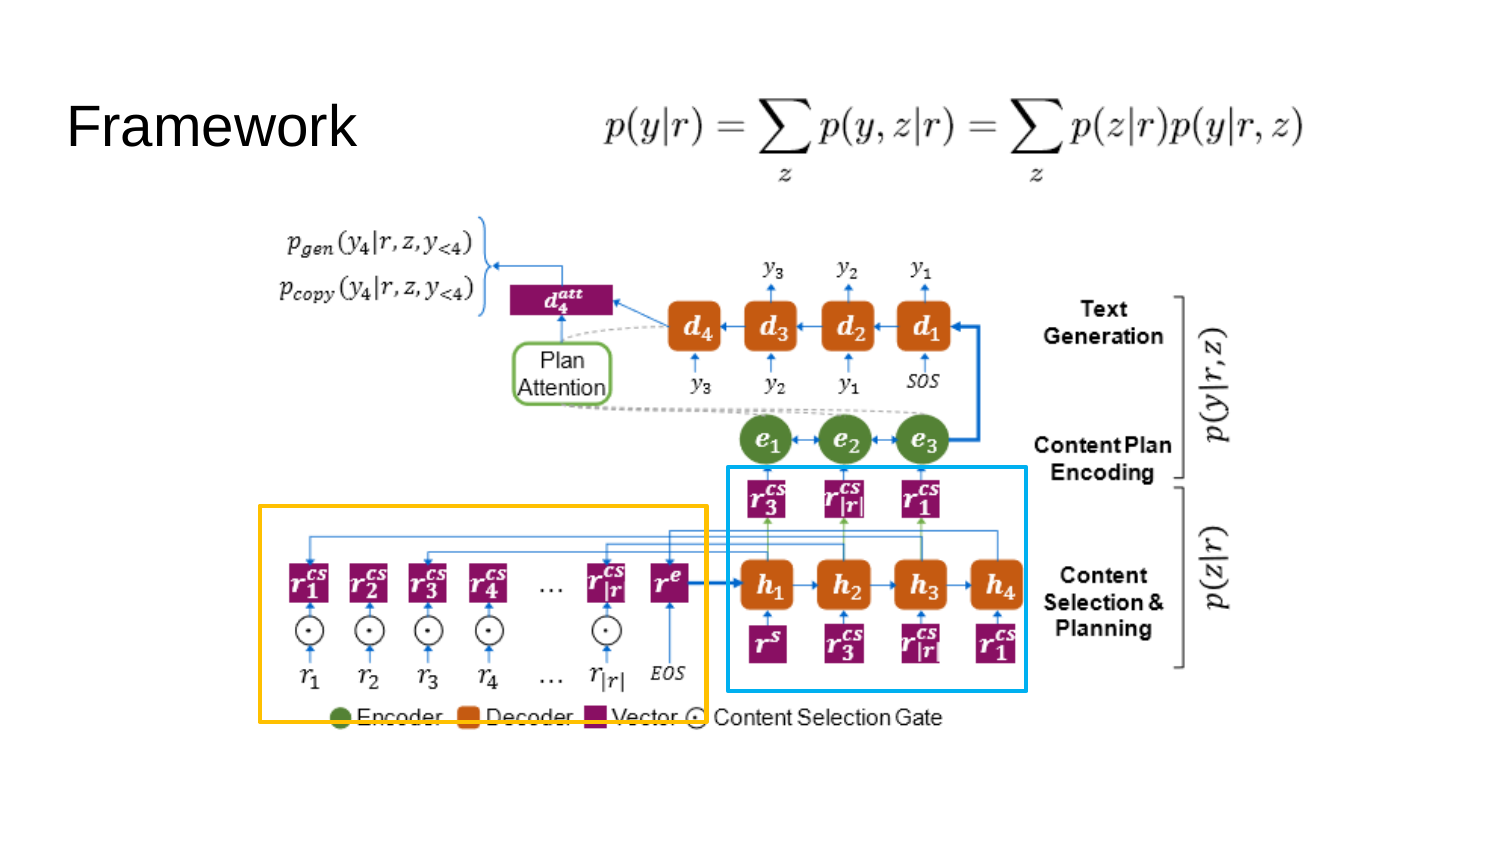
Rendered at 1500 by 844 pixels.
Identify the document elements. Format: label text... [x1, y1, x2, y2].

picture [585, 75, 1321, 190]
title Framework [51, 72, 1449, 167]
picture [238, 214, 1262, 759]
